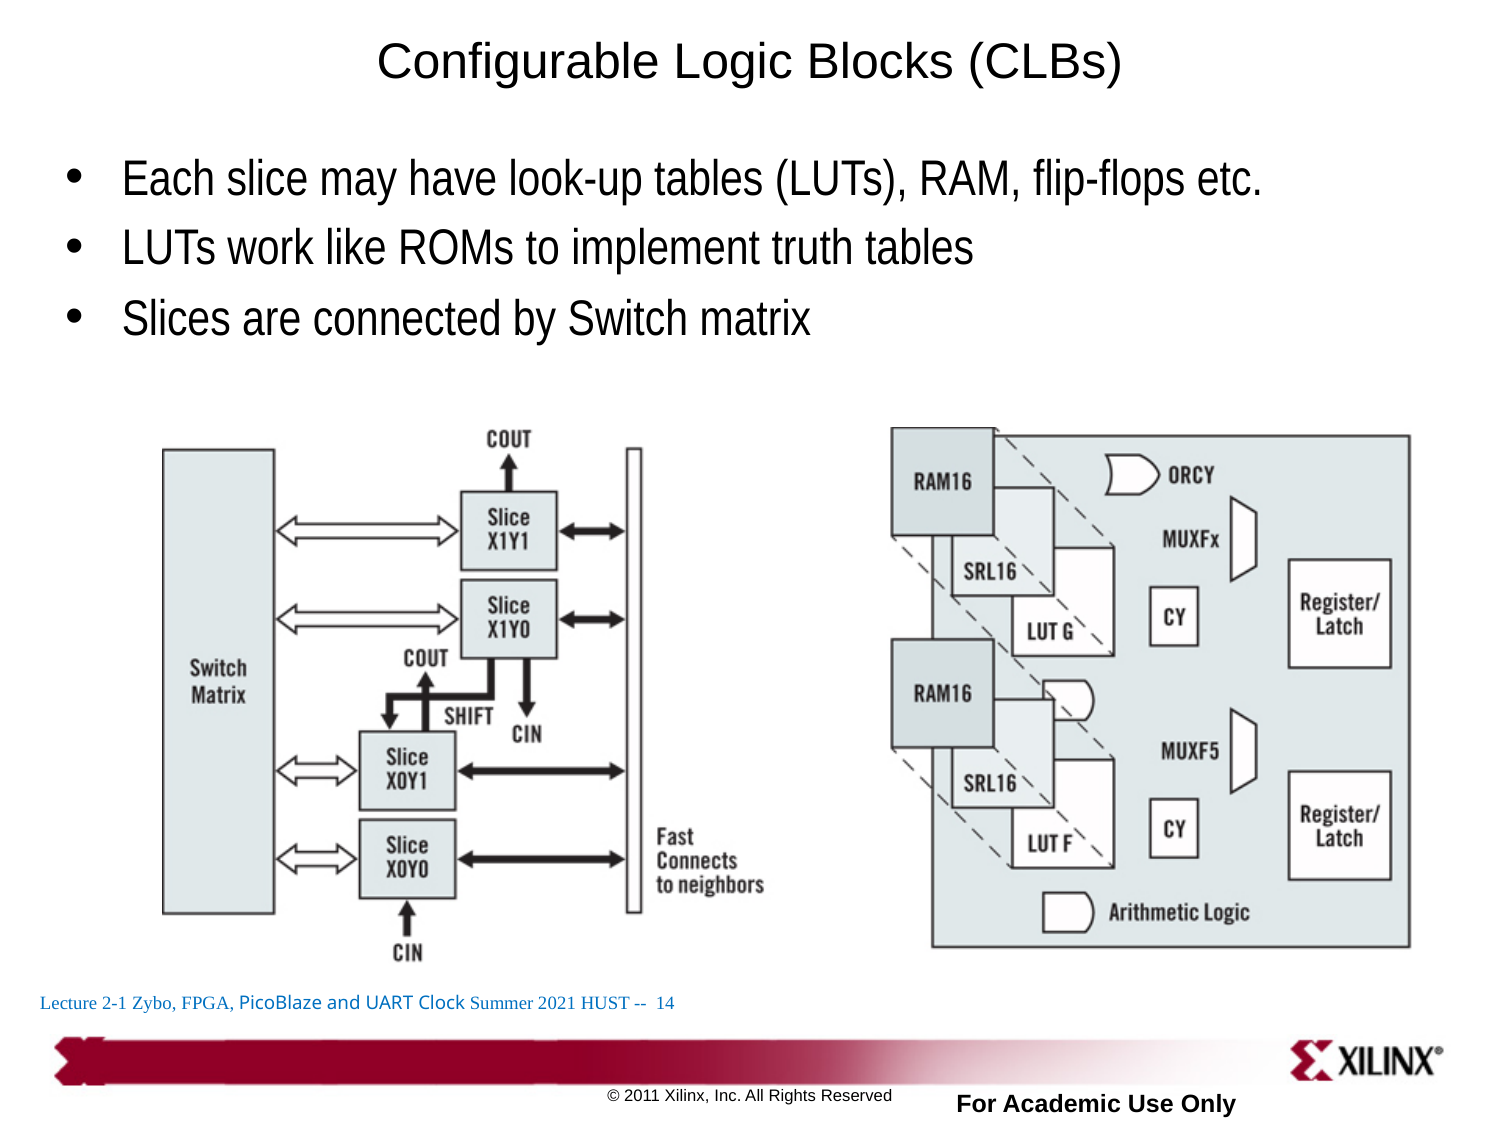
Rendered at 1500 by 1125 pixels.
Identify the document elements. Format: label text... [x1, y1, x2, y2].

list Each slice may have look-up tables (LUTs), RAM, flip-flops etc. LUTs work like ROMs to implement truth tables Slices are connected by Switch matrix [50, 137, 1338, 913]
picture [162, 427, 1413, 967]
picture [0, 1034, 1500, 1125]
title Configurable Logic Blocks (CLBs) [30, 23, 1469, 93]
